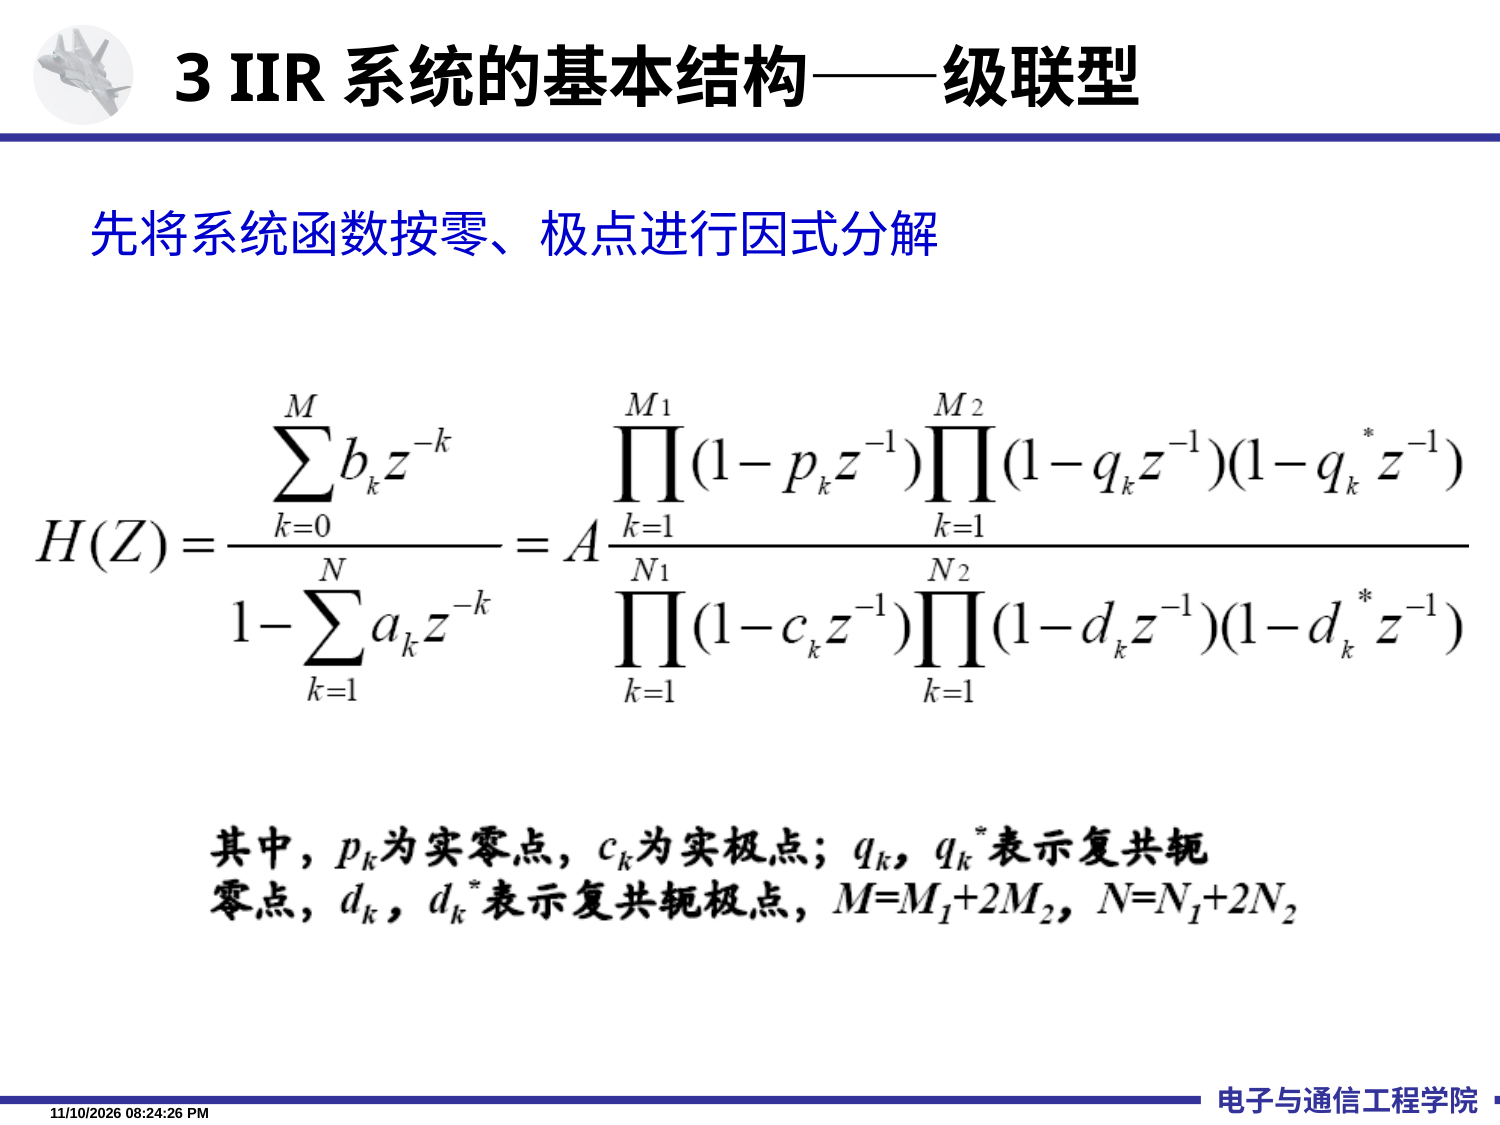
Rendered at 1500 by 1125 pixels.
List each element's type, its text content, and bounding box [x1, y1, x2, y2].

picture [203, 812, 1305, 935]
text_box 基本构成单元 [33, 24, 134, 125]
text_box 先将系统函数按零、极点进行因式分解 [74, 195, 973, 270]
picture [31, 384, 1469, 707]
text_box 3 IIR系统的基本结构——级联型 [159, 24, 1500, 125]
